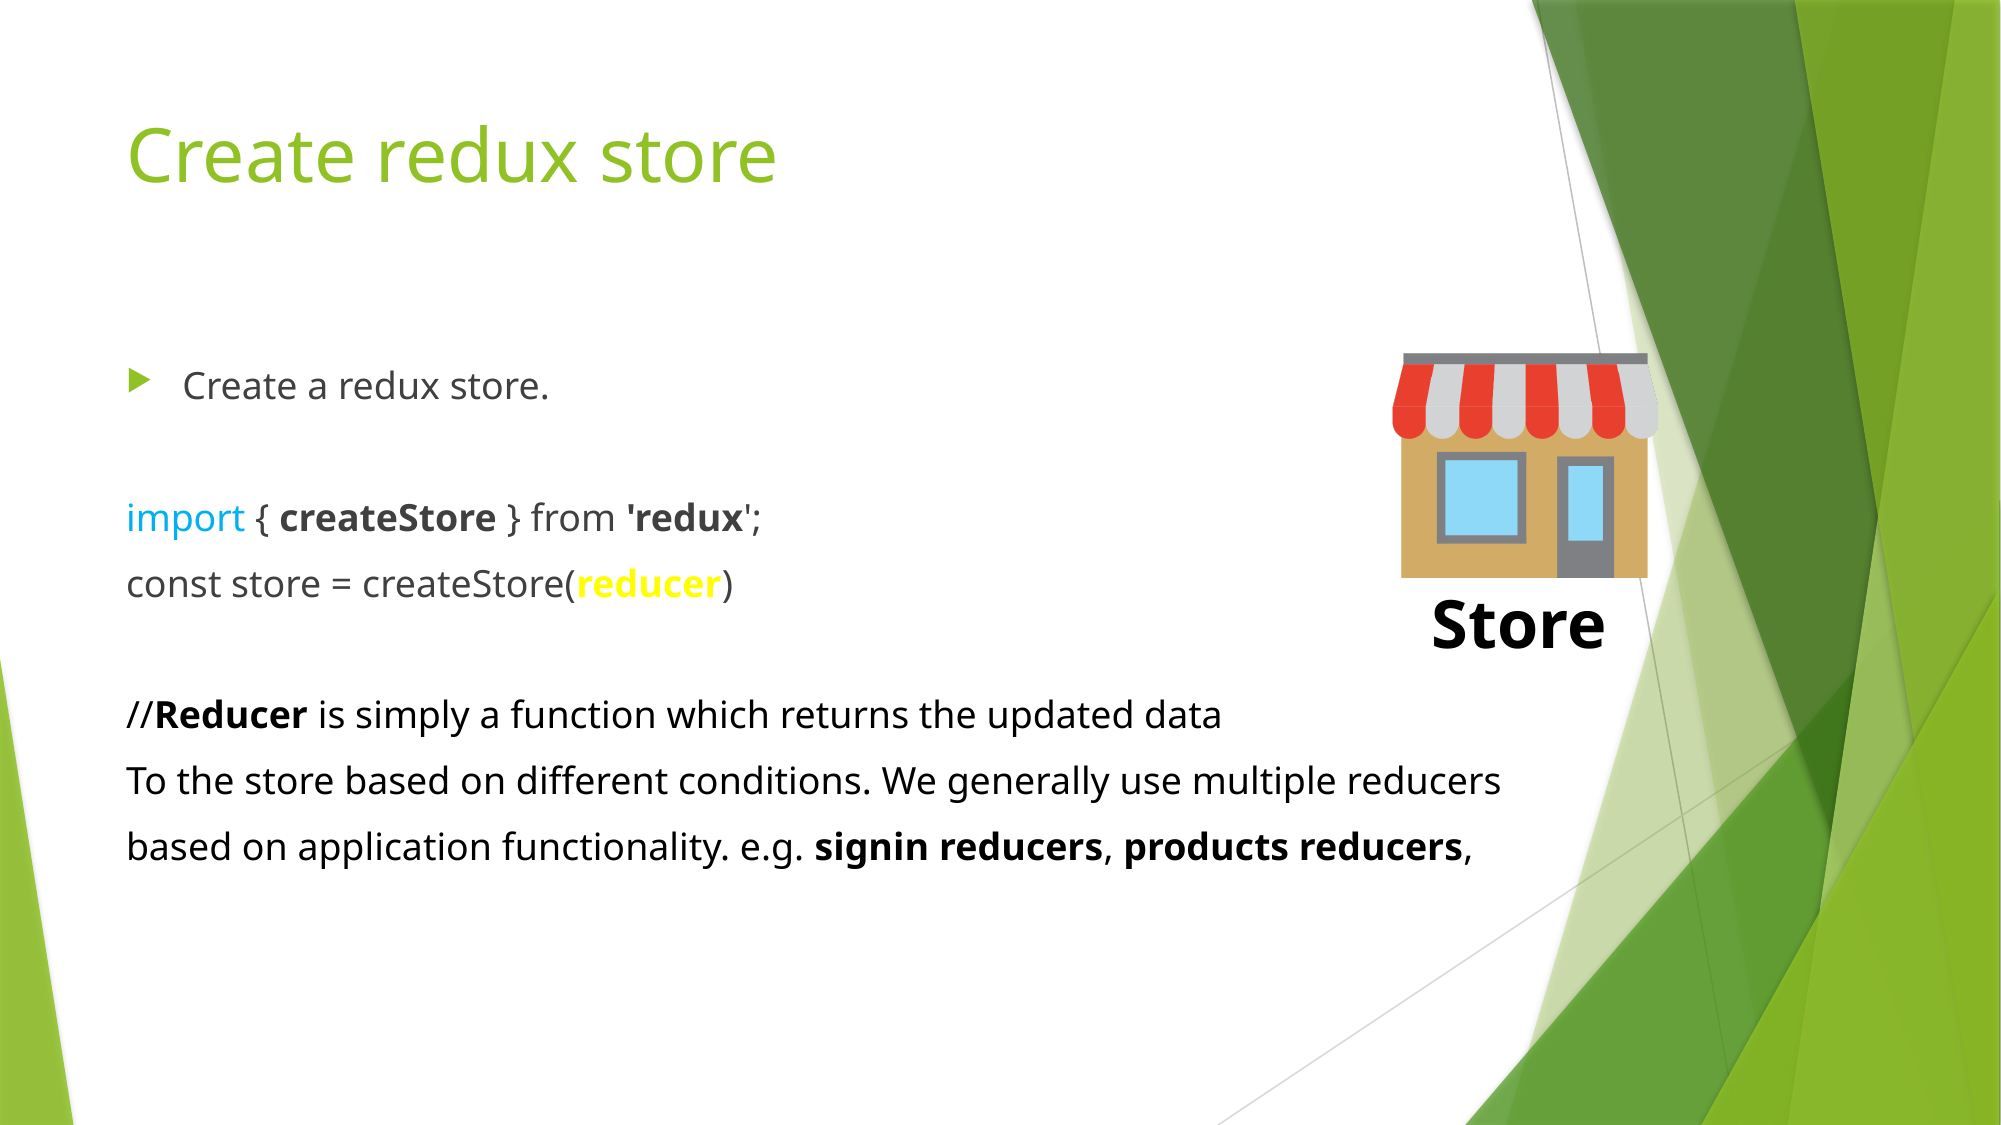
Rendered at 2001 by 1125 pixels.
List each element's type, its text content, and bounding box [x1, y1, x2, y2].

list Create a redux store. import { createStore } from 'redux'; const store = createStore(reducer) //Reducer is simply a function which returns the updated data To the store based on different conditions. We generally use multiple reducers based on application functionality. e.g. signin reducers, products reducers, [111, 354, 1522, 992]
picture [1392, 336, 1658, 594]
title Create redux store [111, 99, 1522, 317]
text_box Store [1417, 602, 1646, 670]
